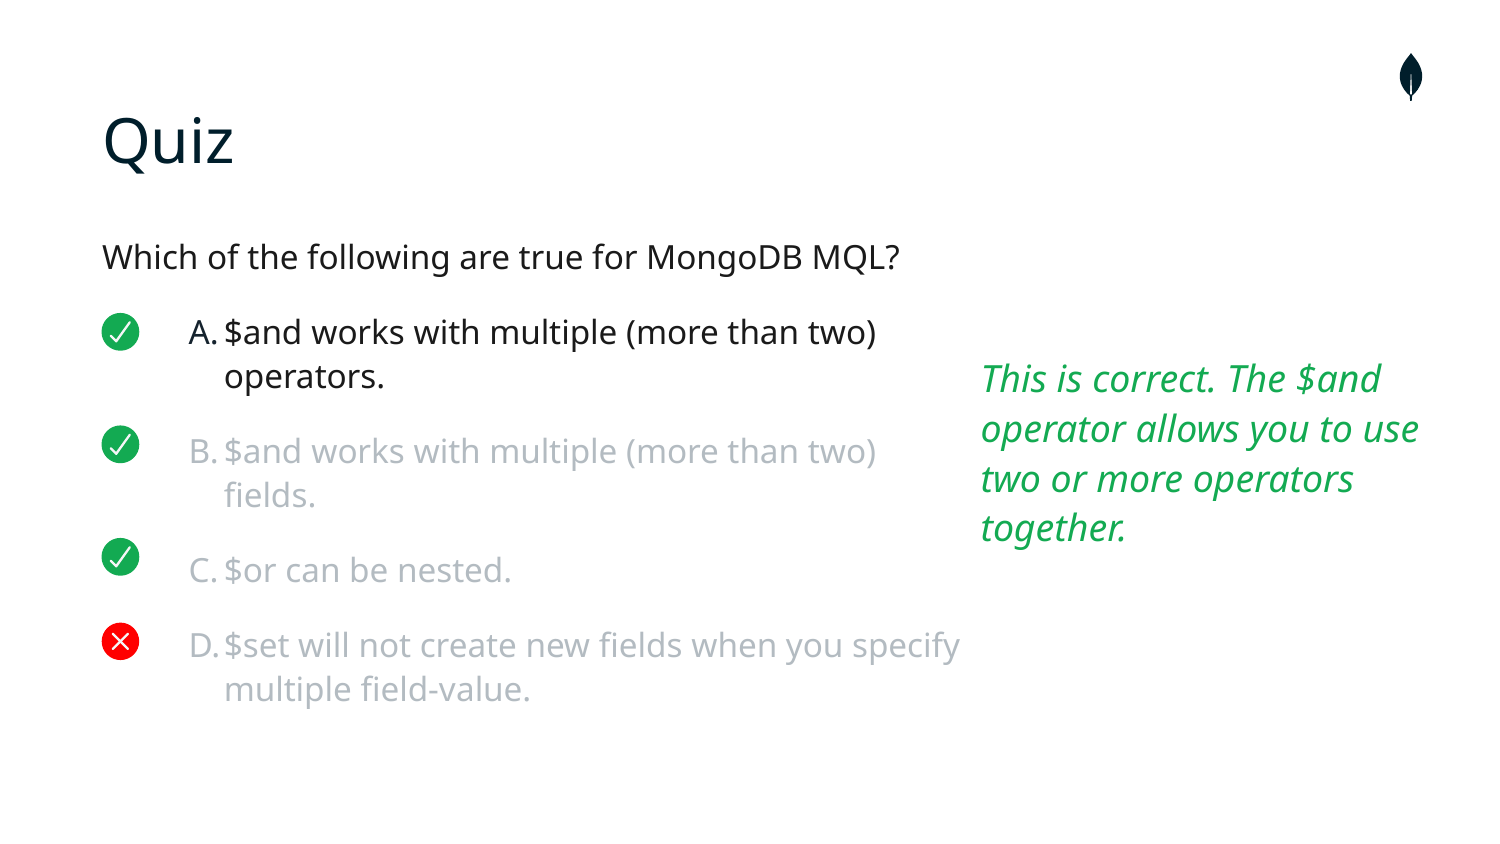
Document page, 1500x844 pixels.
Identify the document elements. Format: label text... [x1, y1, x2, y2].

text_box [101, 622, 140, 661]
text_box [101, 537, 140, 576]
text_box This is correct. The $and operator allows you to use two or more operators together. [965, 336, 1458, 564]
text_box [101, 425, 140, 464]
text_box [101, 312, 140, 351]
title Quiz [102, 100, 1326, 177]
title Which of the following are true for MongoDB MQL? $and works with multiple (more than two) operators. $and works with multiple (more than two) fields. $or can be nested. $set will not create new fields when you specify multiple field-value. [102, 232, 966, 731]
